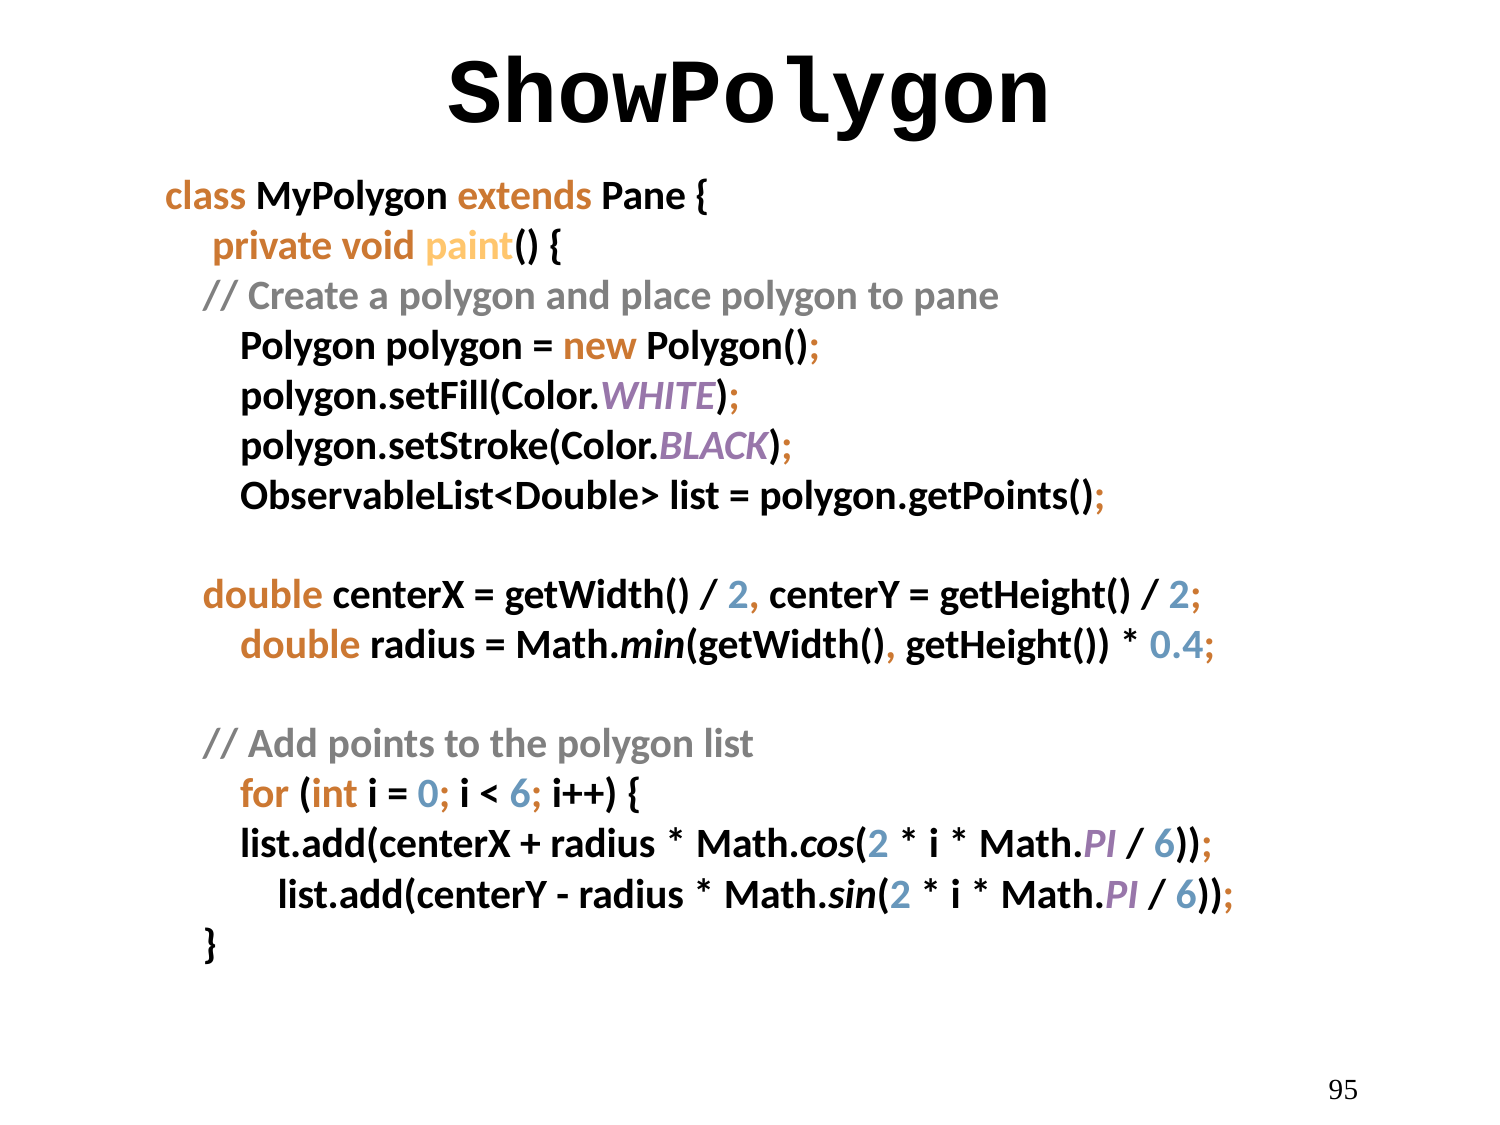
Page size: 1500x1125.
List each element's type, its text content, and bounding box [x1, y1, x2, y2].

title ShowPolygon [445, 29, 1055, 165]
text_box class MyPolygon extends Pane { private void paint() { // Create a polygon and place polygon to pane Polygon polygon = new Polygon(); polygon.setFill(Color.WHITE); polygon.setStroke(Color.BLACK); ObservableList<Double> list = polygon.getPoints(); double centerX = getWidth() / 2, centerY = getHeight() / 2; double radius = Math.min(getWidth(), getHeight()) * 0.4; // Add points to the polygon list for (int i = 0; i < 6; i++) { list.add(centerX + radius * Math.cos(2 * i * Math.PI / 6)); list.add(centerY - radius * Math.sin(2 * i * Math.PI / 6)); } [162, 165, 1255, 967]
slide_number 100 [1322, 1070, 1381, 1125]
